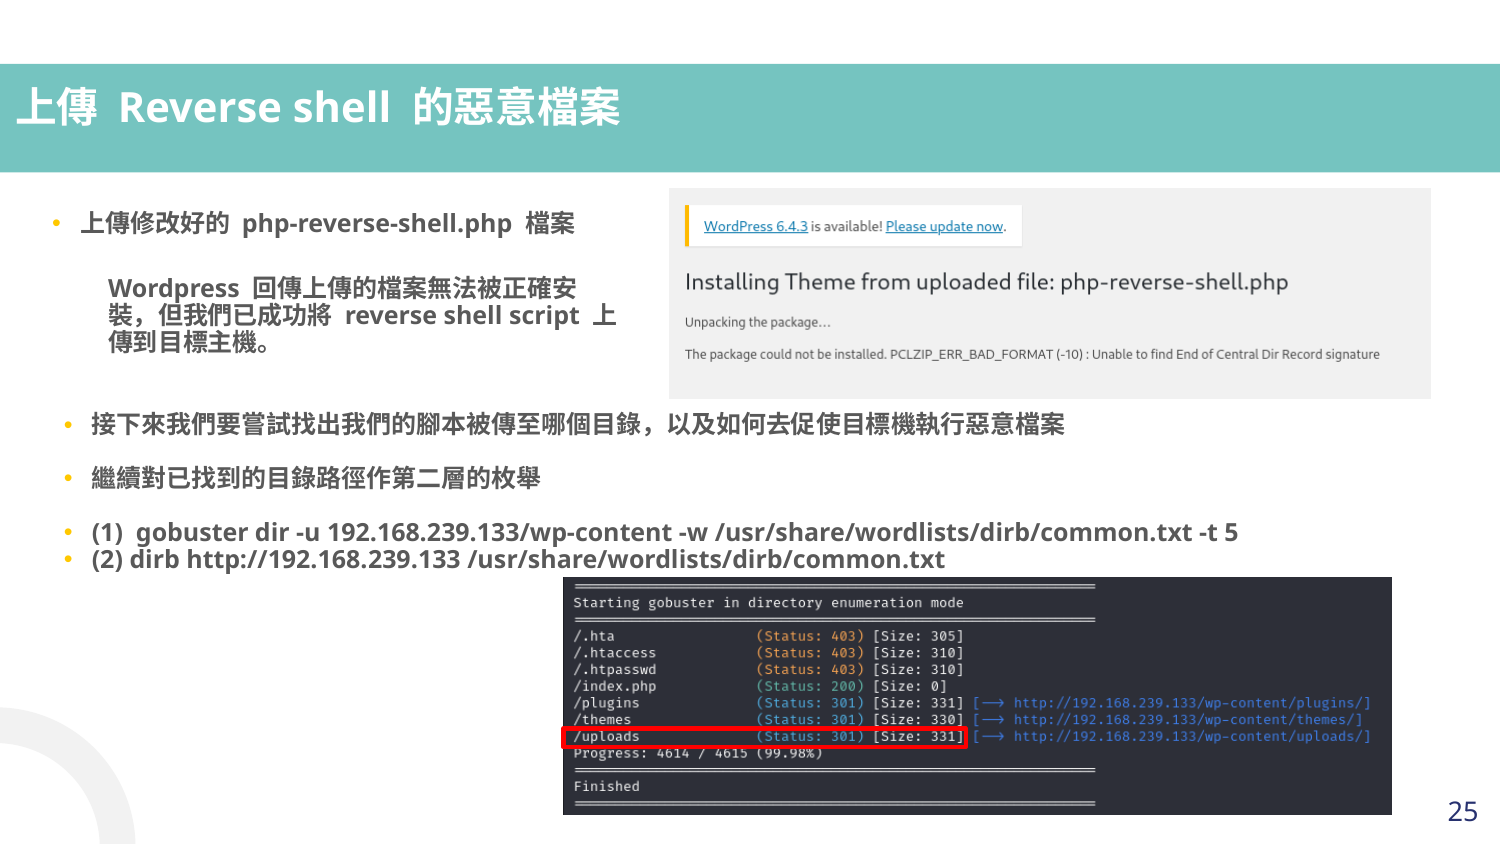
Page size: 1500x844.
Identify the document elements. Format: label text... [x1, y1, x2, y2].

title 上傳 Reverse shell 的惡意檔案 [0, 66, 1270, 161]
picture [669, 188, 1431, 399]
slide_number 25 [1403, 779, 1494, 844]
text_box 上傳修改好的 php-reverse-shell.php 檔案 [37, 195, 664, 254]
text_box Wordpress 回傳上傳的檔案無法被正確安裝，但我們已成功將 reverse shell script 上傳到目標主機。 [93, 260, 640, 382]
text_box 接下來我們要嘗試找出我們的腳本被傳至哪個目錄，以及如何去促使目標機執行惡意檔案 繼續對已找到的目錄路徑作第二層的枚舉 (1) gobuster dir -u 192.168.239.133/wp-content -w /usr/share/wordlists/dirb/common.txt -t 5 (2) dirb http://192.168.239.133 /usr/share/wordlists/dirb/common.txt [48, 397, 1404, 758]
picture [562, 577, 1392, 815]
